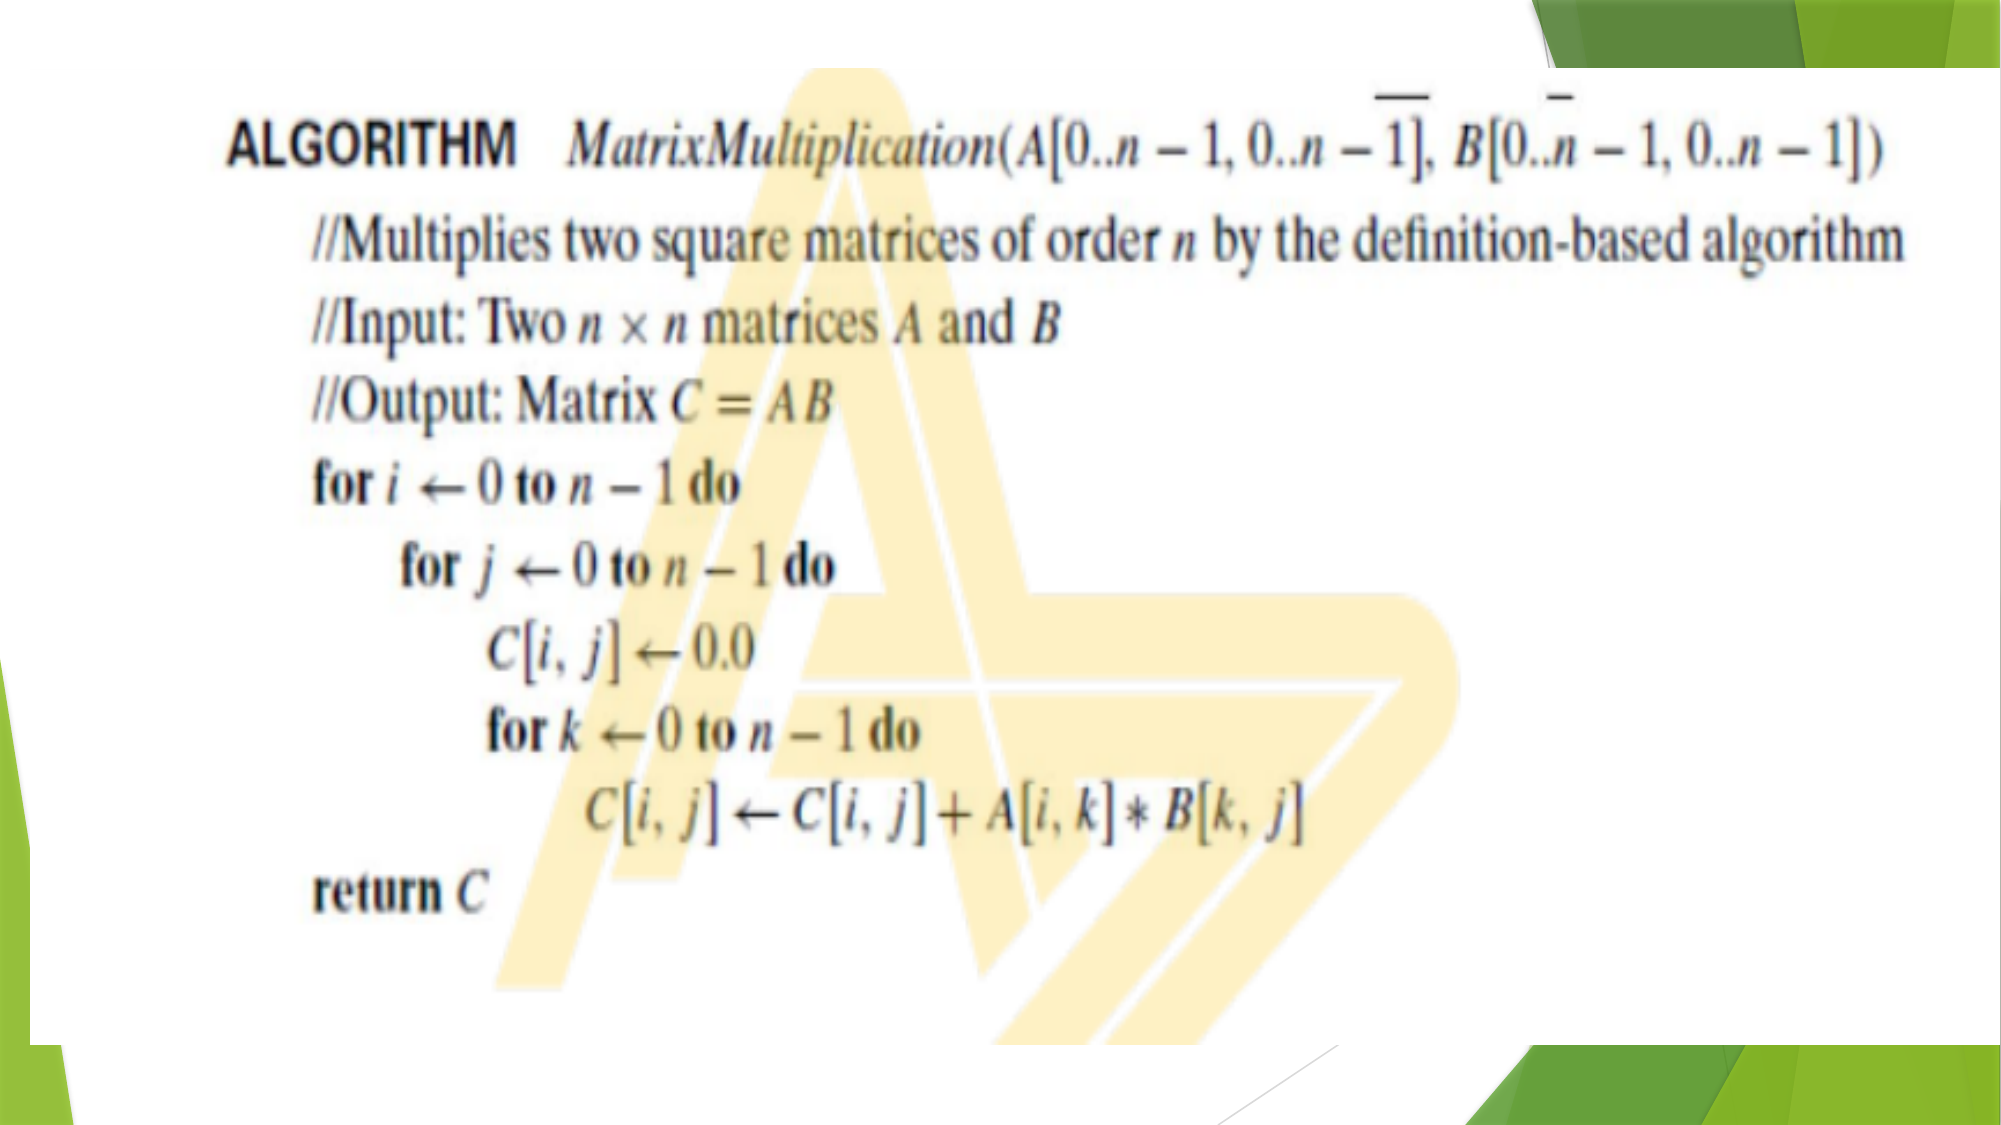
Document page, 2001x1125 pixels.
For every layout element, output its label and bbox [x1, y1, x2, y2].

picture [29, 68, 2000, 1046]
